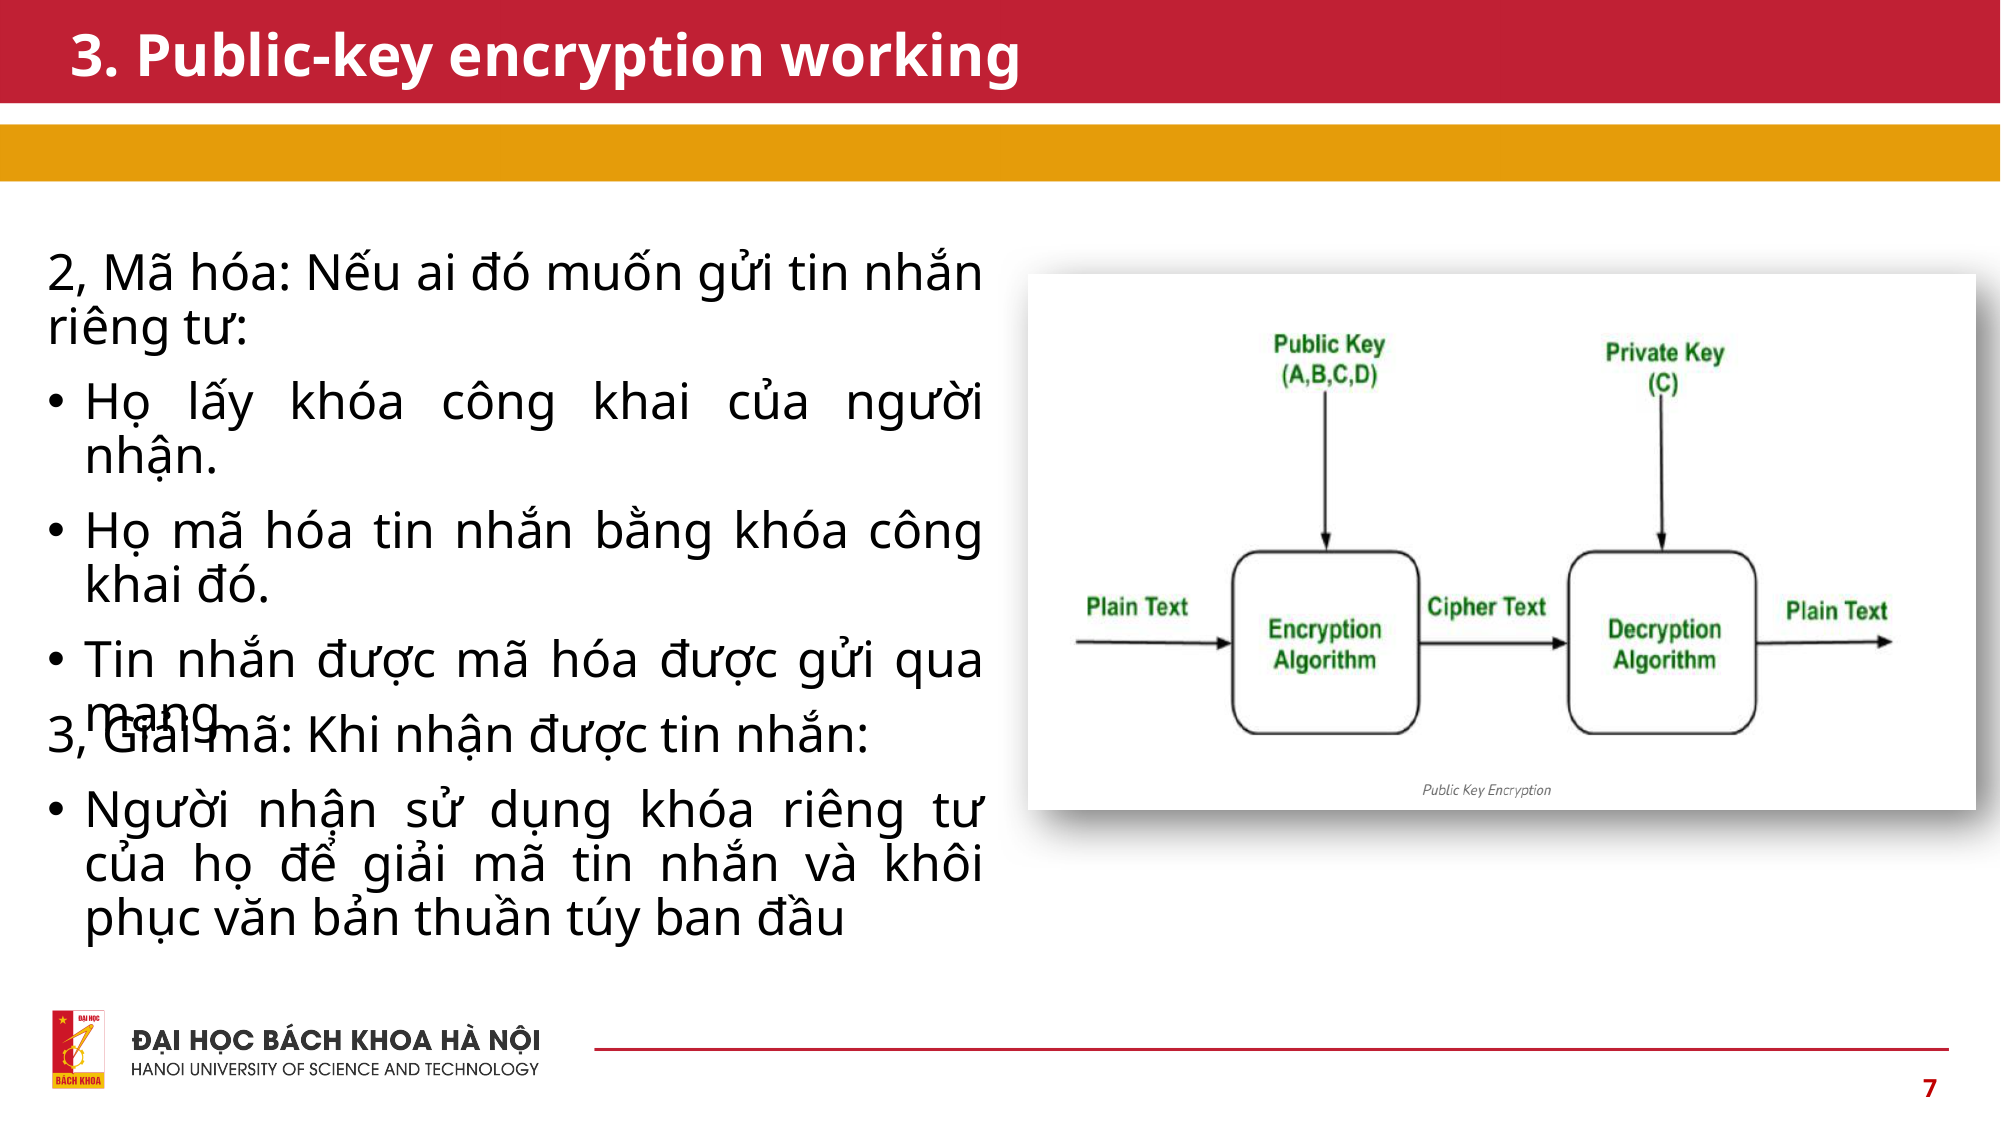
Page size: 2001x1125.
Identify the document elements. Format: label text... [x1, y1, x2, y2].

text_box 3, Giải mã: Khi nhận được tin nhắn: Người nhận sử dụng khóa riêng tư của họ để giải mã tin nhắn và khôi phục văn bản thuần túy ban đầu [32, 701, 1000, 1004]
picture [0, 0, 2001, 1125]
title 3. Public-key encryption working [55, 18, 1945, 90]
slide_number 7 [1502, 1065, 1953, 1125]
text_box 2, Mã hóa: Nếu ai đó muốn gửi tin nhắn riêng tư: Họ lấy khóa công khai của người nhận. Họ mã hóa tin nhắn bằng khóa công khai đó. Tin nhắn được mã hóa được gửi qua mạng [32, 240, 1000, 542]
